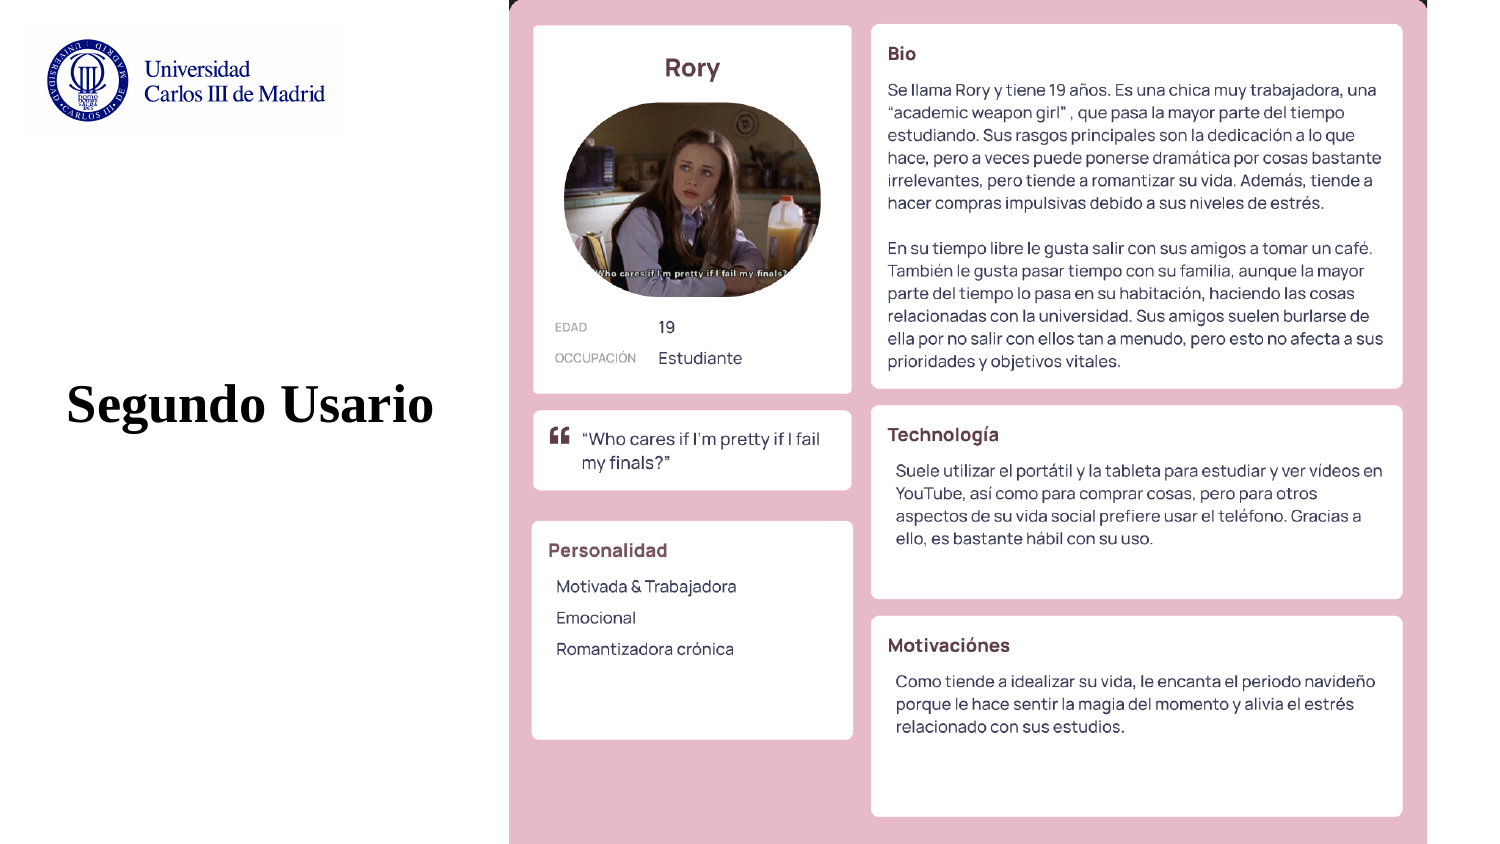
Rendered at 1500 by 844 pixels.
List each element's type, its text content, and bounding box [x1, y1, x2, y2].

title Segundo Usario [51, 352, 503, 447]
picture [508, 0, 1428, 844]
picture [24, 24, 344, 138]
